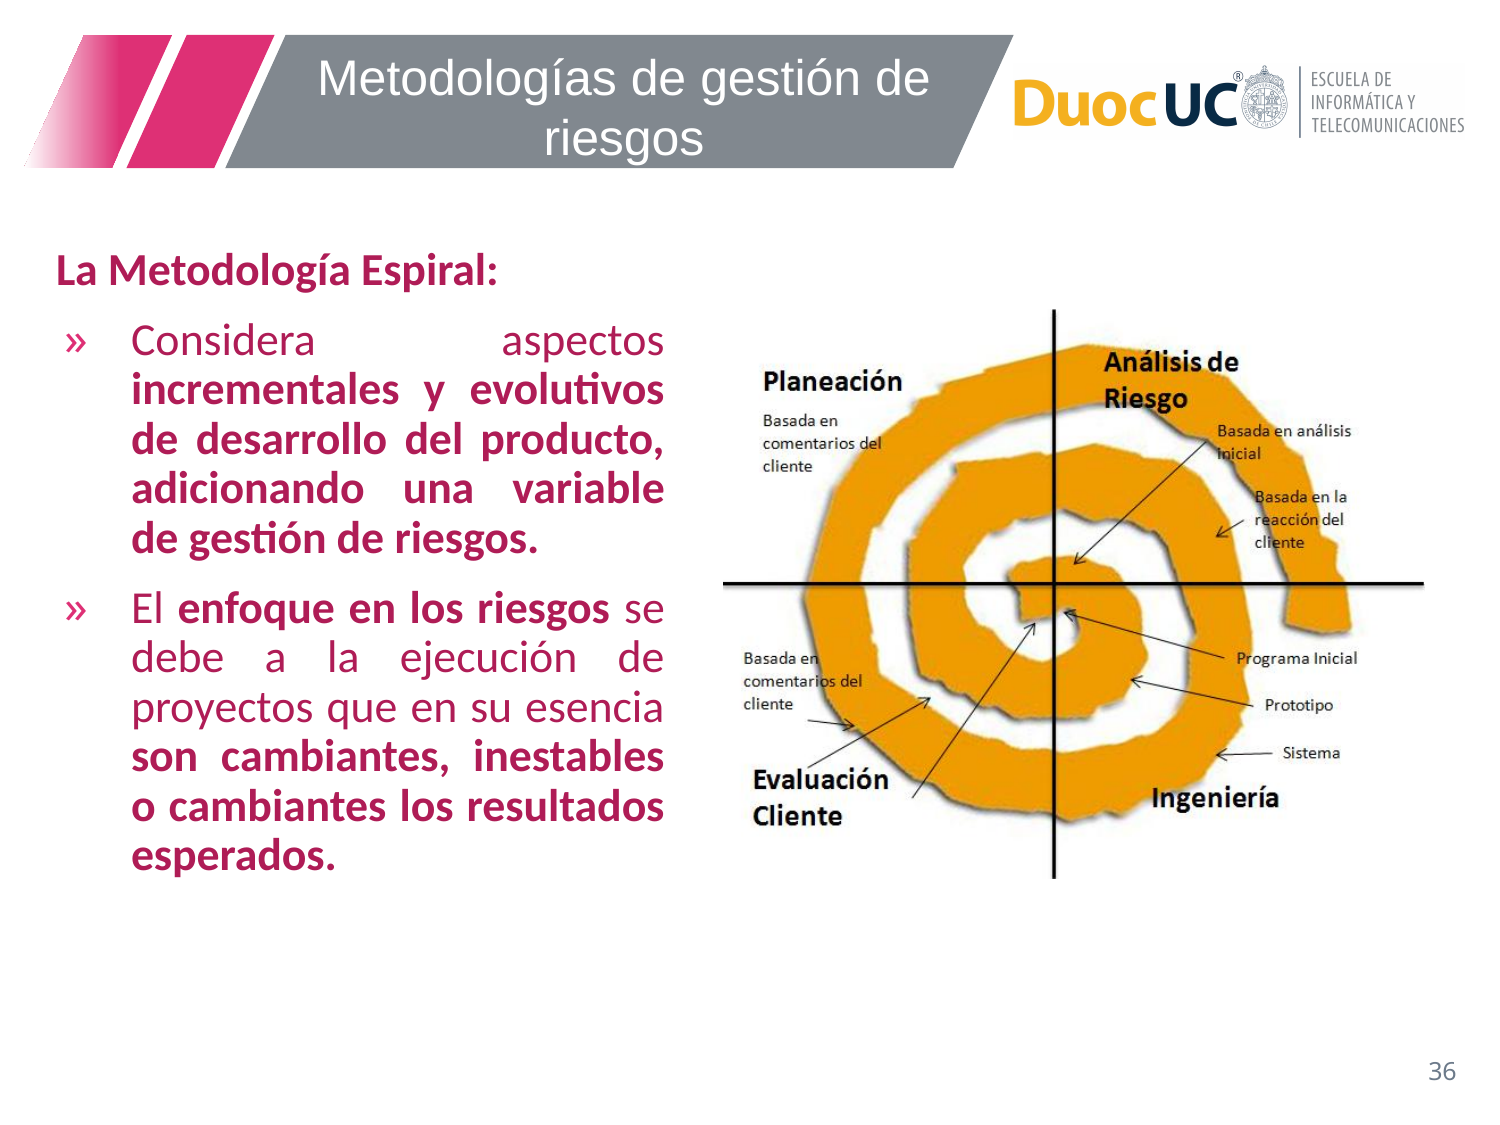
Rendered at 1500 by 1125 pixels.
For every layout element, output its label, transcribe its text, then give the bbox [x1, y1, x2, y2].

picture [1013, 63, 1465, 140]
picture [723, 309, 1426, 880]
text_box Metodologías de gestión de riesgos [283, 37, 965, 173]
list La Metodología Espiral: Considera aspectos incrementales y evolutivos de desarrollo del producto, adicionando una variable de gestión de riesgos. El enfoque en los riesgos se debe a la ejecución de proyectos que en su esencia son cambiantes, inestables o cambiantes los resultados esperados. [41, 238, 680, 951]
